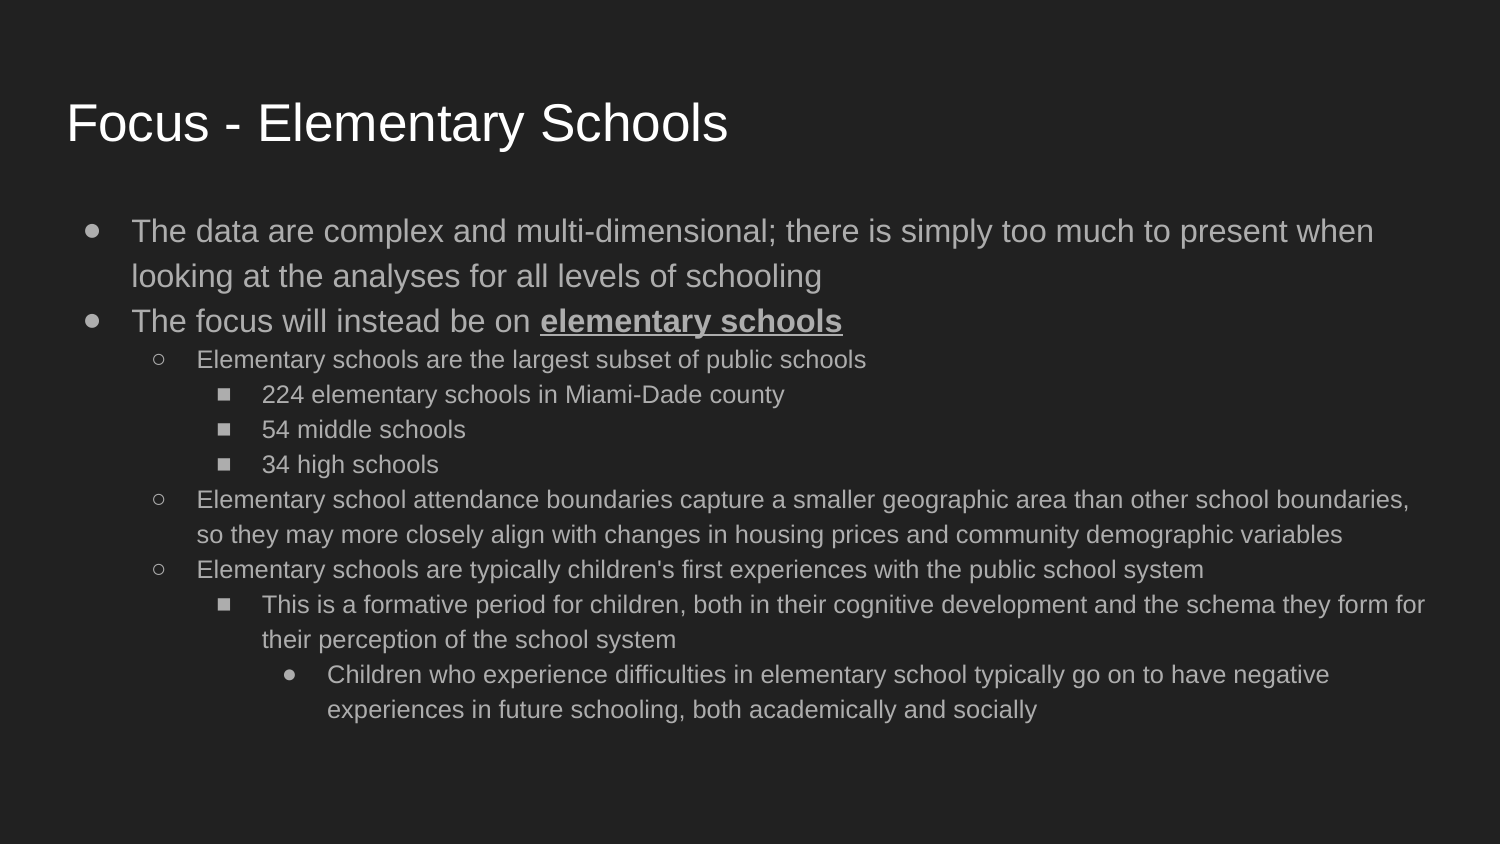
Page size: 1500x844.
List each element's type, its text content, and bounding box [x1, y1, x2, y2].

title Focus - Elementary Schools [51, 72, 1449, 167]
list The data are complex and multi-dimensional; there is simply too much to present when looking at the analyses for all levels of schooling The focus will instead be on elementary schools Elementary schools are the largest subset of public schools 224 elementary schools in Miami-Dade county 54 middle schools 34 high schools Elementary school attendance boundaries capture a smaller geographic area than other school boundaries, so they may more closely align with changes in housing prices and community demographic variables Elementary schools are typically children's first experiences with the public school system This is a formative period for children, both in their cognitive development and the schema they form for their perception of the school system Children who experience difficulties in elementary school typically go on to have negative experiences in future schooling, both academically and socially [51, 189, 1449, 750]
